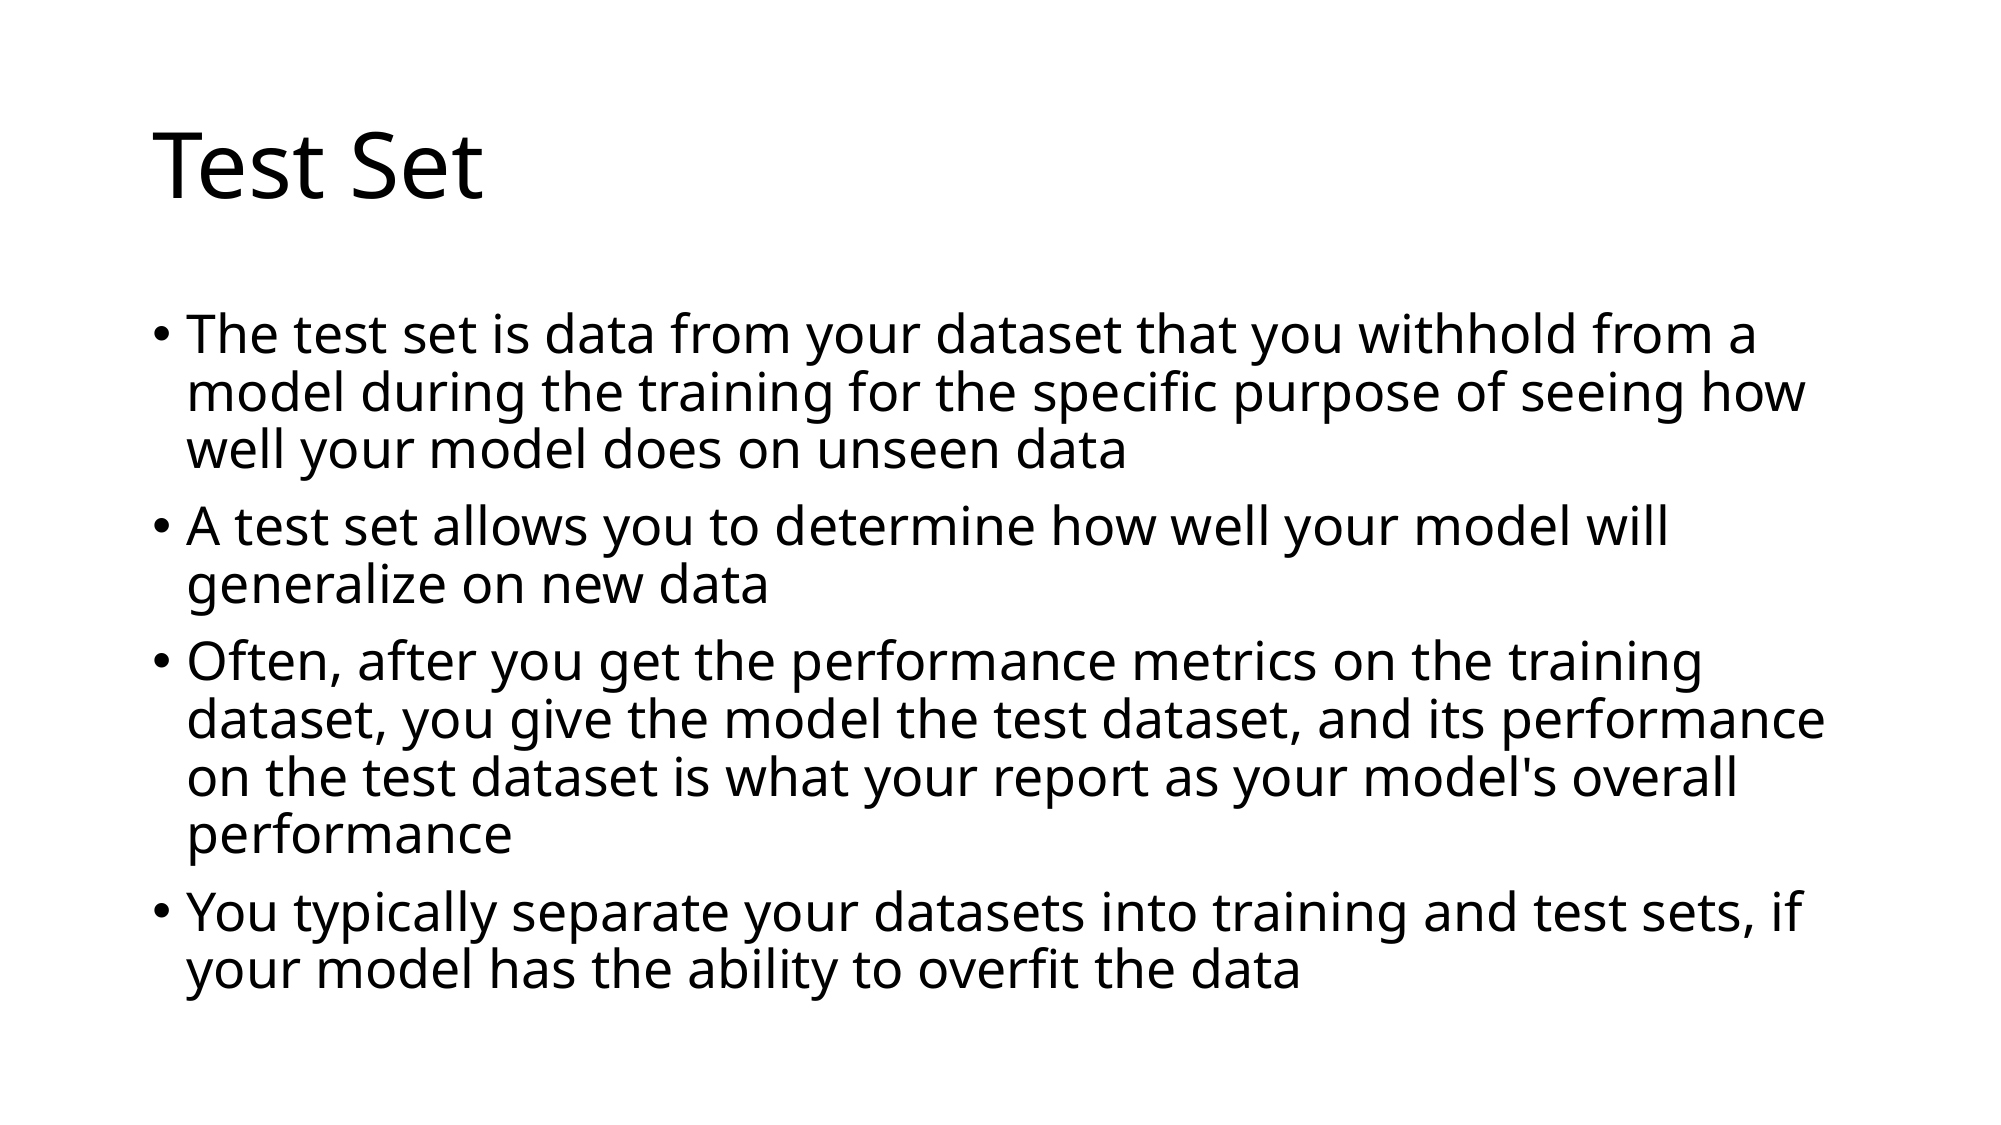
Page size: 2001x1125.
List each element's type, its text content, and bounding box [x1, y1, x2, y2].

list The test set is data from your dataset that you withhold from a model during the training for the specific purpose of seeing how well your model does on unseen data A test set allows you to determine how well your model will generalize on new data Often, after you get the performance metrics on the training dataset, you give the model the test dataset, and its performance on the test dataset is what your report as your model's overall performance You typically separate your datasets into training and test sets, if your model has the ability to overfit the data [137, 299, 1863, 1014]
title Test Set [137, 59, 1863, 278]
